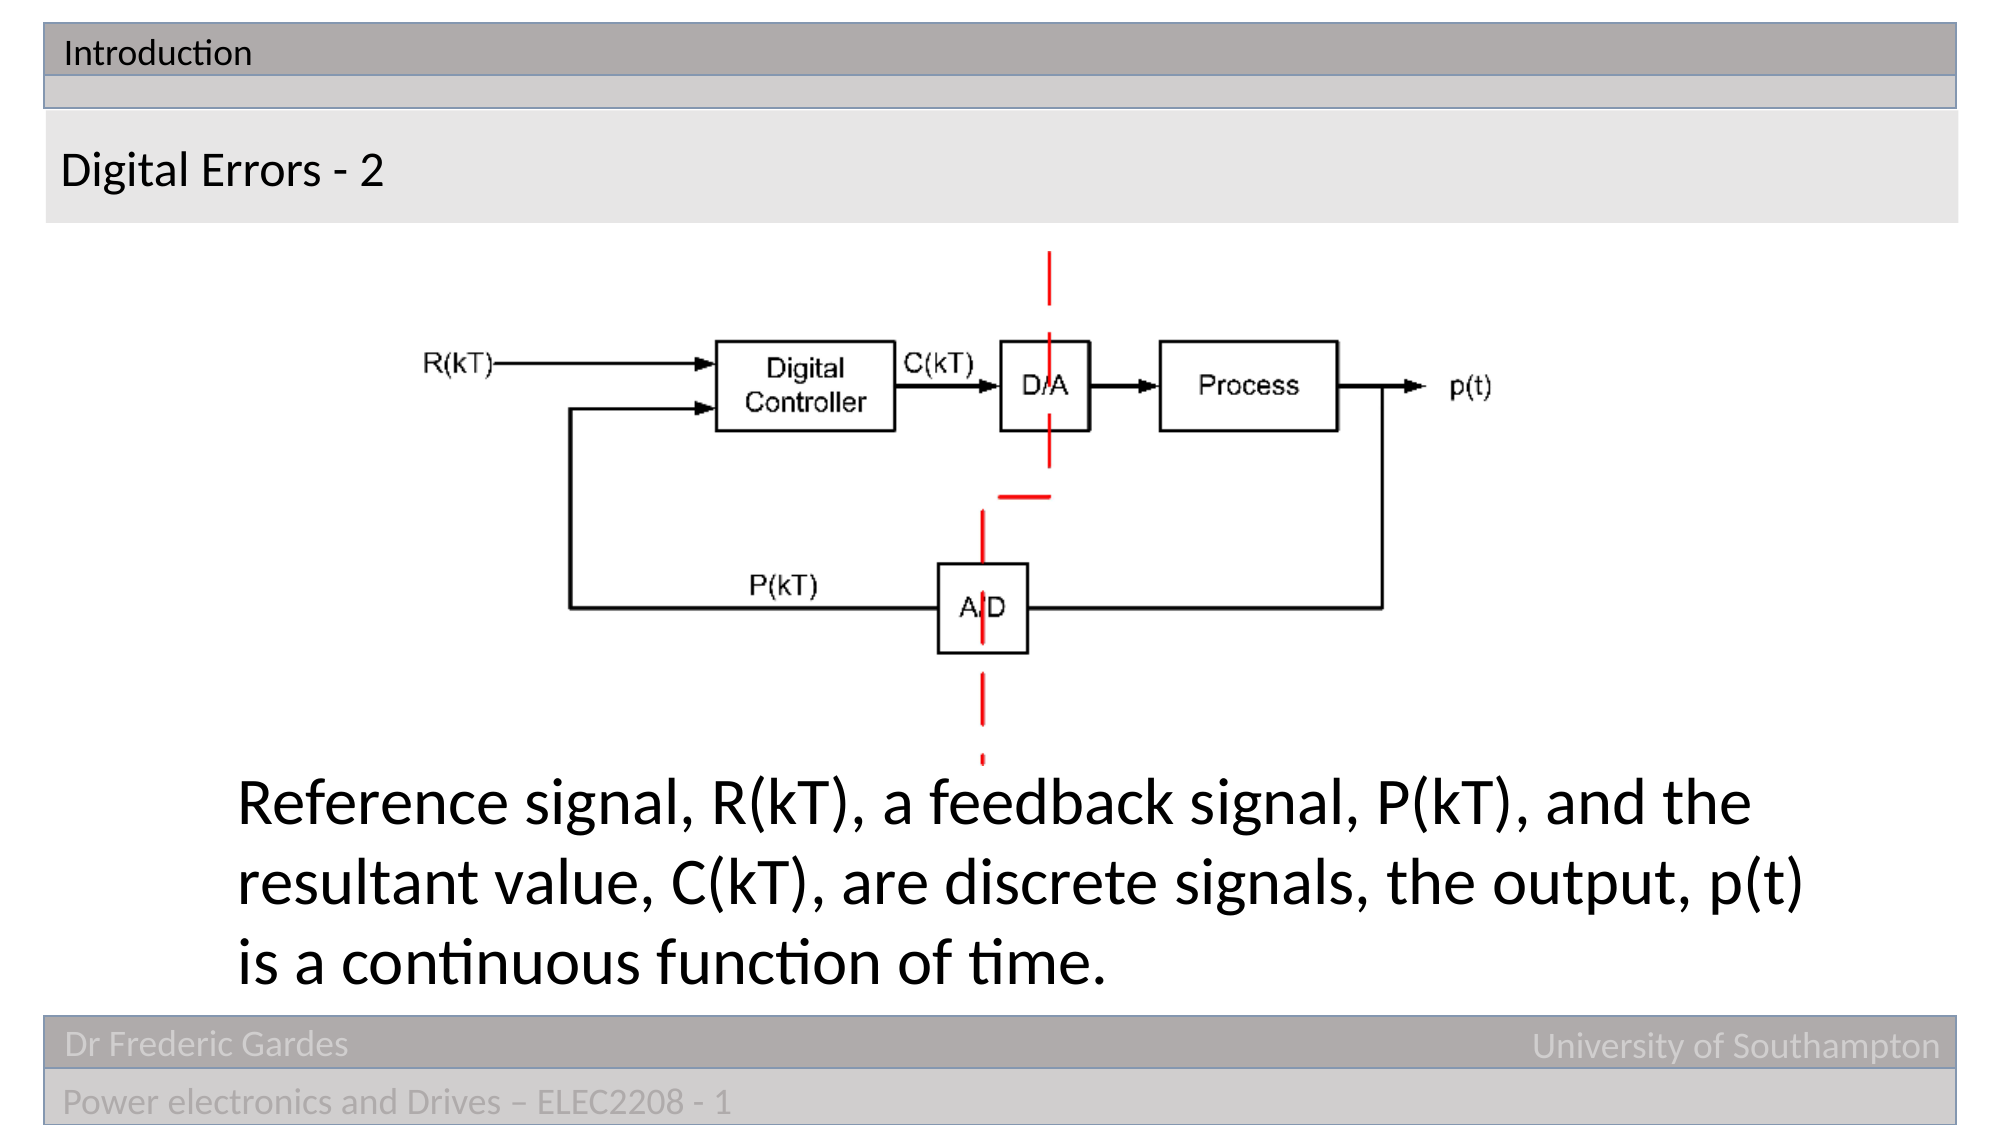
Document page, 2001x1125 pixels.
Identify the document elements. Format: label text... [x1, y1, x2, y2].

picture [423, 251, 1492, 766]
text_box Introduction [49, 20, 269, 81]
text_box Reference signal, R(kT), a feedback signal, P(kT), and the resultant value, C(kT), are discrete signals, the output, p(t) is a continuous function of time. [223, 750, 1839, 1006]
text_box Digital Errors - 2 [45, 109, 1959, 224]
